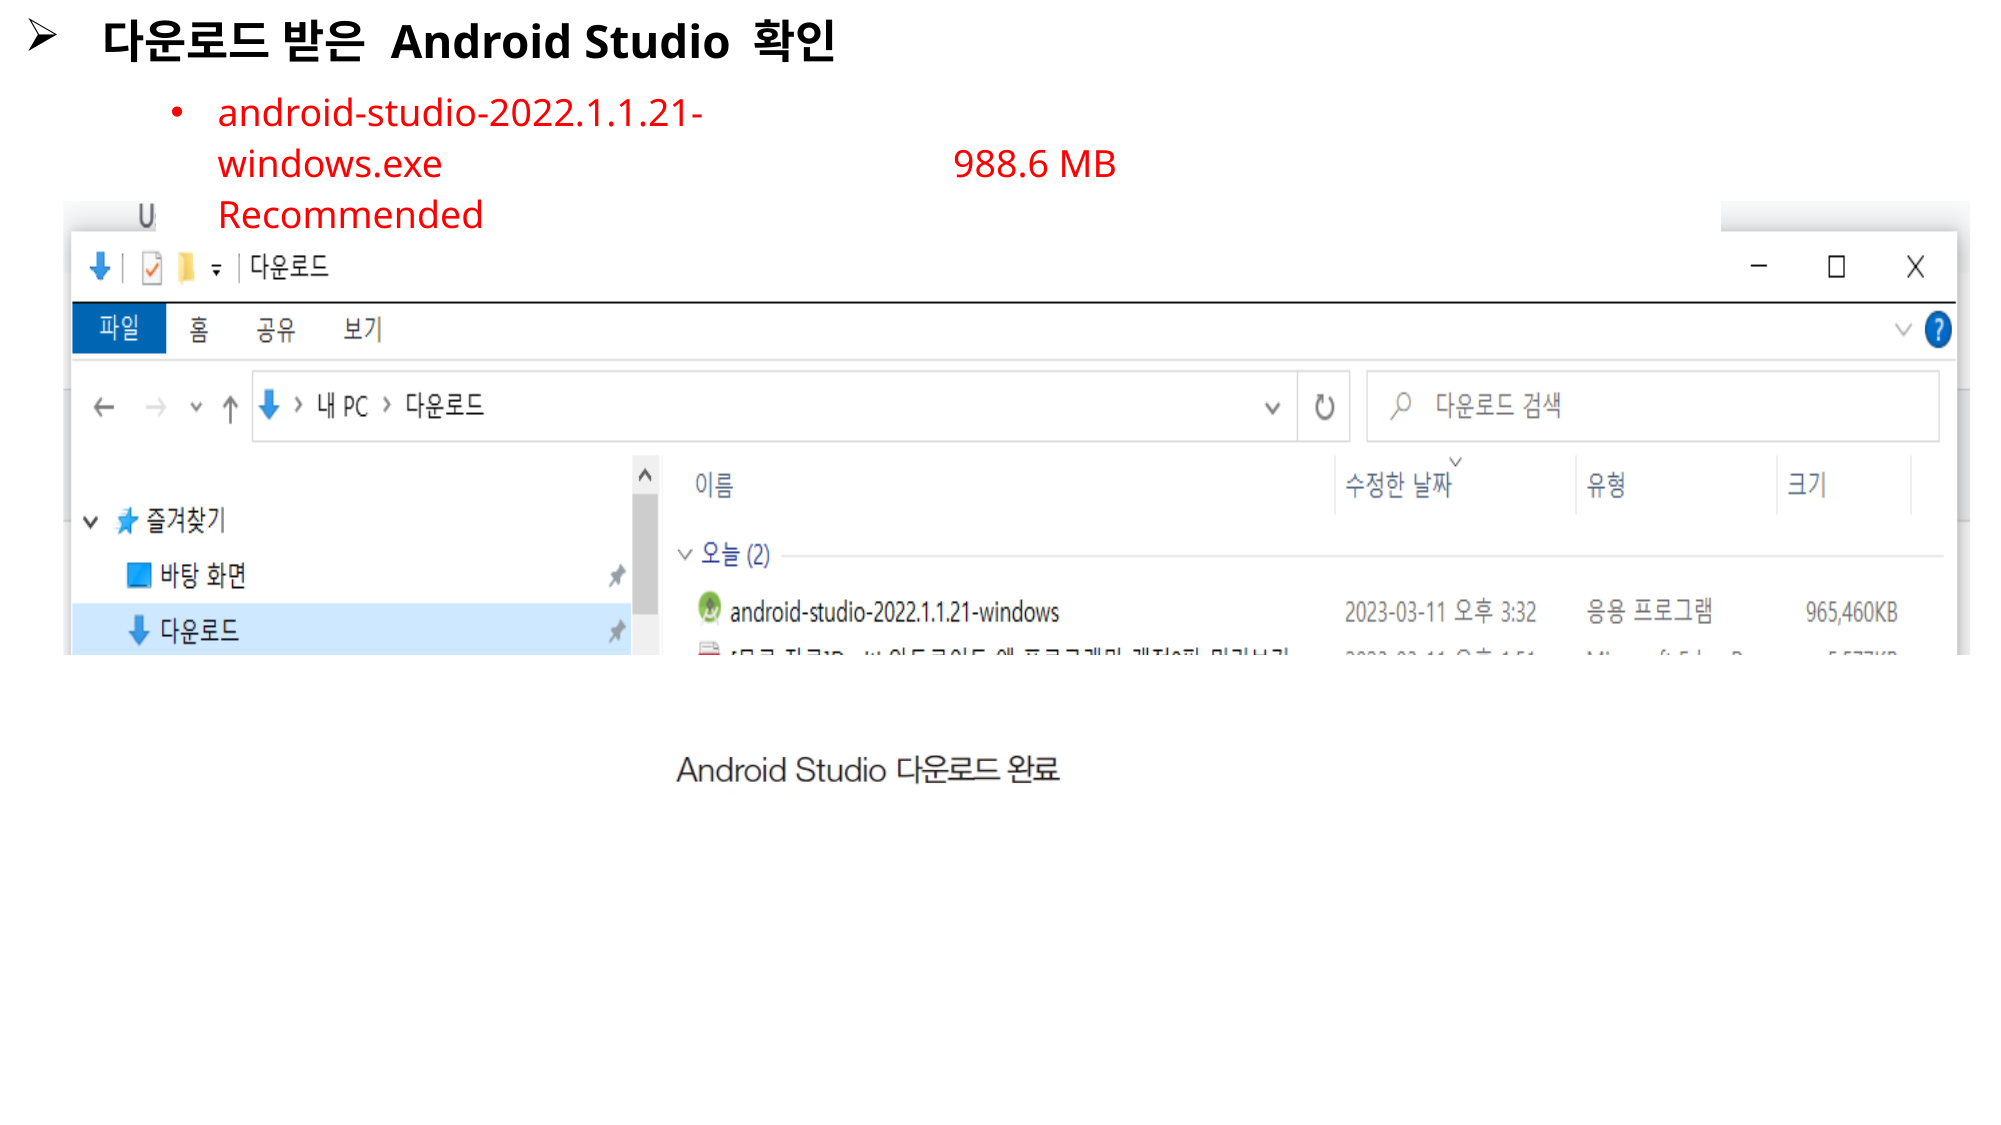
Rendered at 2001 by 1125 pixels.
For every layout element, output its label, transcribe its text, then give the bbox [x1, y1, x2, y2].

picture [63, 201, 1971, 655]
text_box 다운로드 받은 Android Studio 확인 [24, 12, 1575, 61]
picture [670, 755, 1068, 796]
table_header 988.6 MB [938, 79, 1721, 201]
table_header android-studio-2022.1.1.21-windows.exe Recommended [156, 79, 938, 201]
